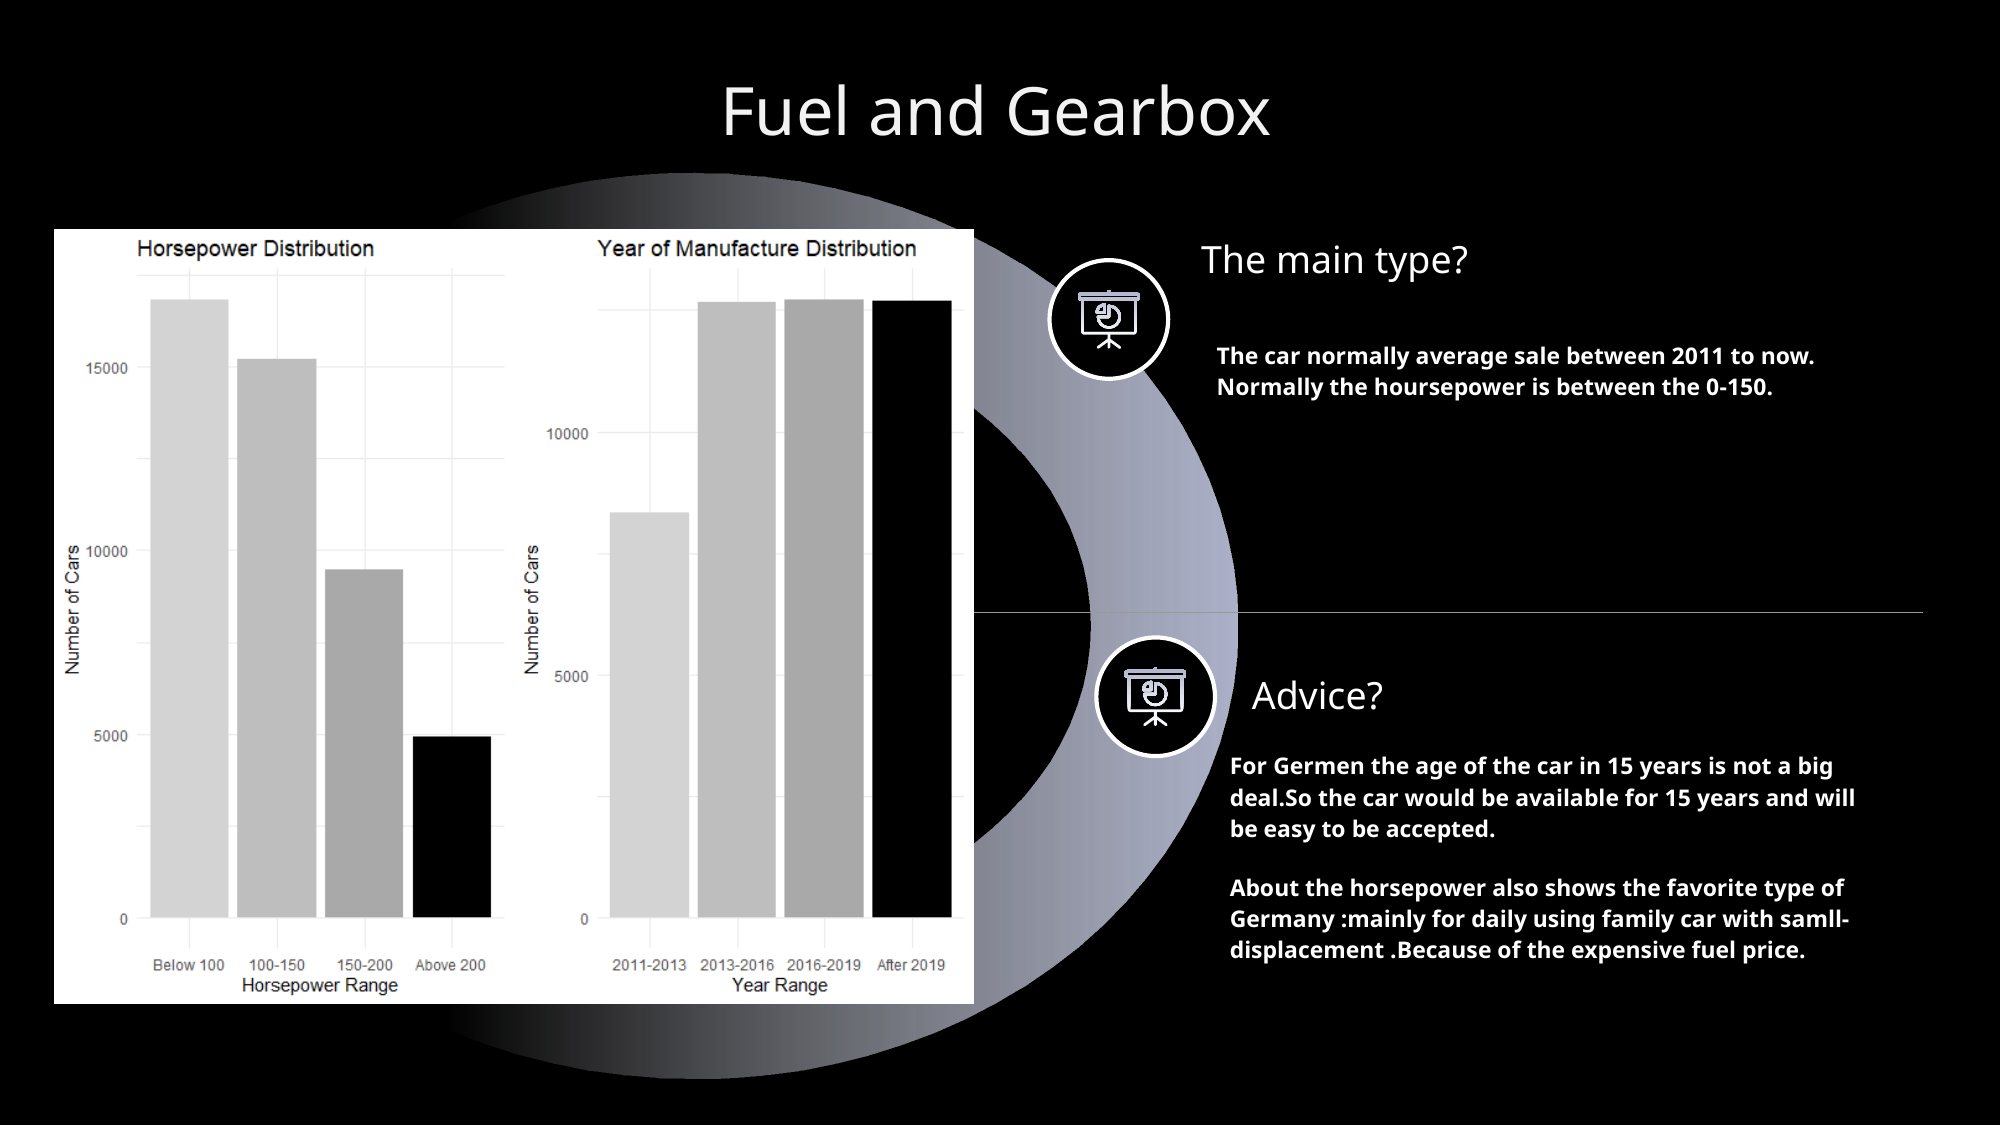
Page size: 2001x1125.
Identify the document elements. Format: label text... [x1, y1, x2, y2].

text_box For Germen the age of the car in 15 years is not a big deal.So the car would be available for 15 years and will be easy to be accepted. About the horsepower also shows the favorite type of Germany :mainly for daily using family car with samll-displacement .Because of the expensive fuel price. [1214, 740, 1882, 880]
text_box [1077, 289, 1141, 349]
text_box [1095, 636, 1217, 758]
picture [53, 229, 974, 1004]
text_box The car normally average sale between 2011 to now. Normally the hoursepower is between the 0-150. [1201, 330, 1869, 469]
text_box Fuel and Gearbox [620, 61, 1297, 157]
text_box [1048, 259, 1170, 380]
text_box The main type? [1186, 229, 1554, 289]
text_box [1124, 667, 1187, 727]
text_box [429, 171, 959, 229]
text_box [393, 613, 1239, 1080]
text_box [974, 236, 1238, 612]
text_box Advice? [1237, 664, 1605, 725]
